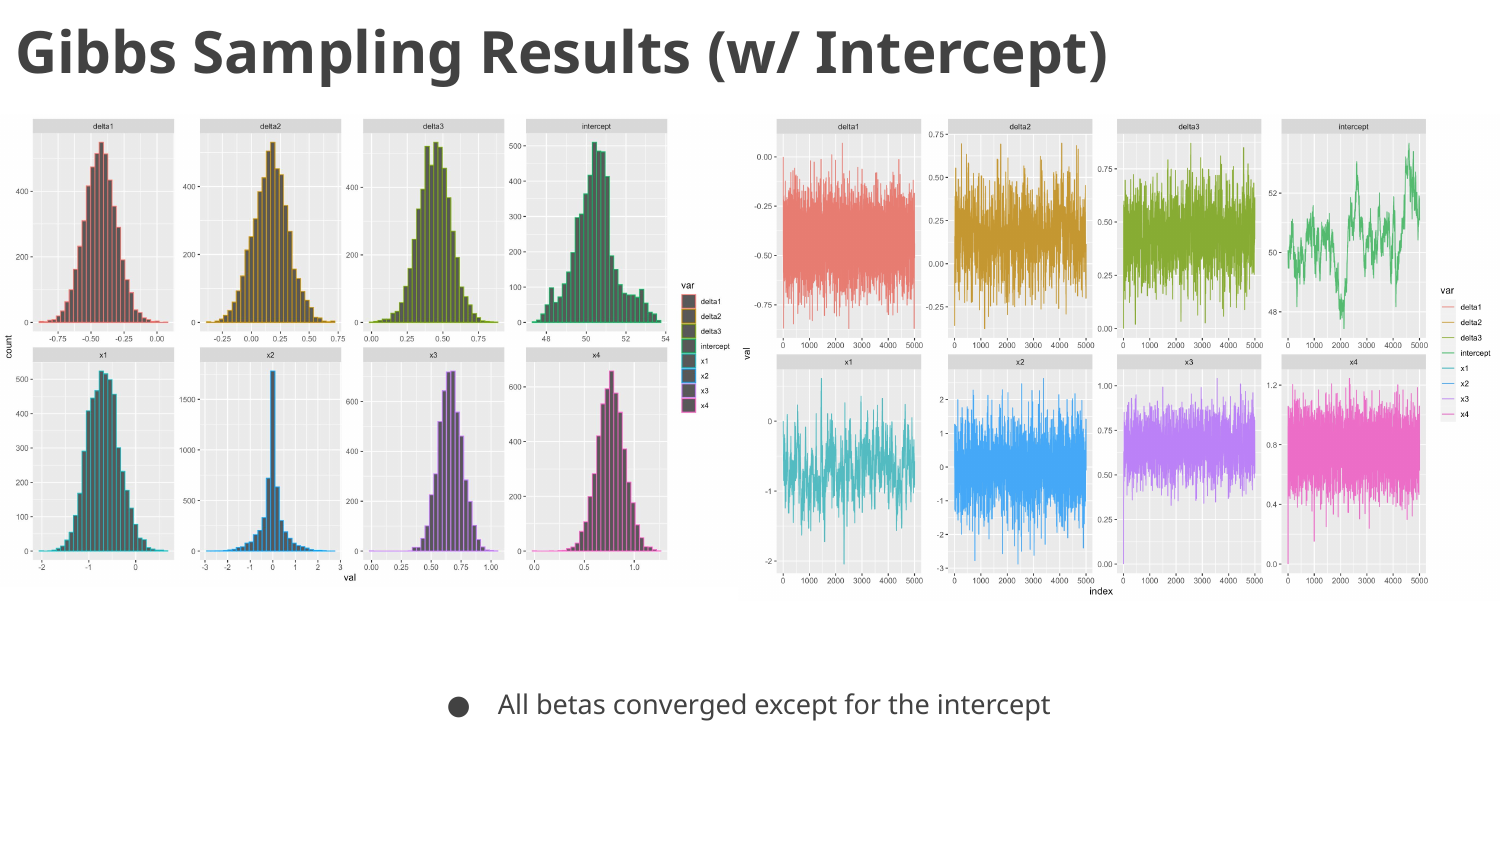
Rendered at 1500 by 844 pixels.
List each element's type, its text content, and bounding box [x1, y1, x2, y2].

picture [0, 114, 1500, 601]
list All betas converged except for the intercept [407, 667, 1070, 791]
title Gibbs Sampling Results (w/ Intercept) [0, 0, 1154, 112]
